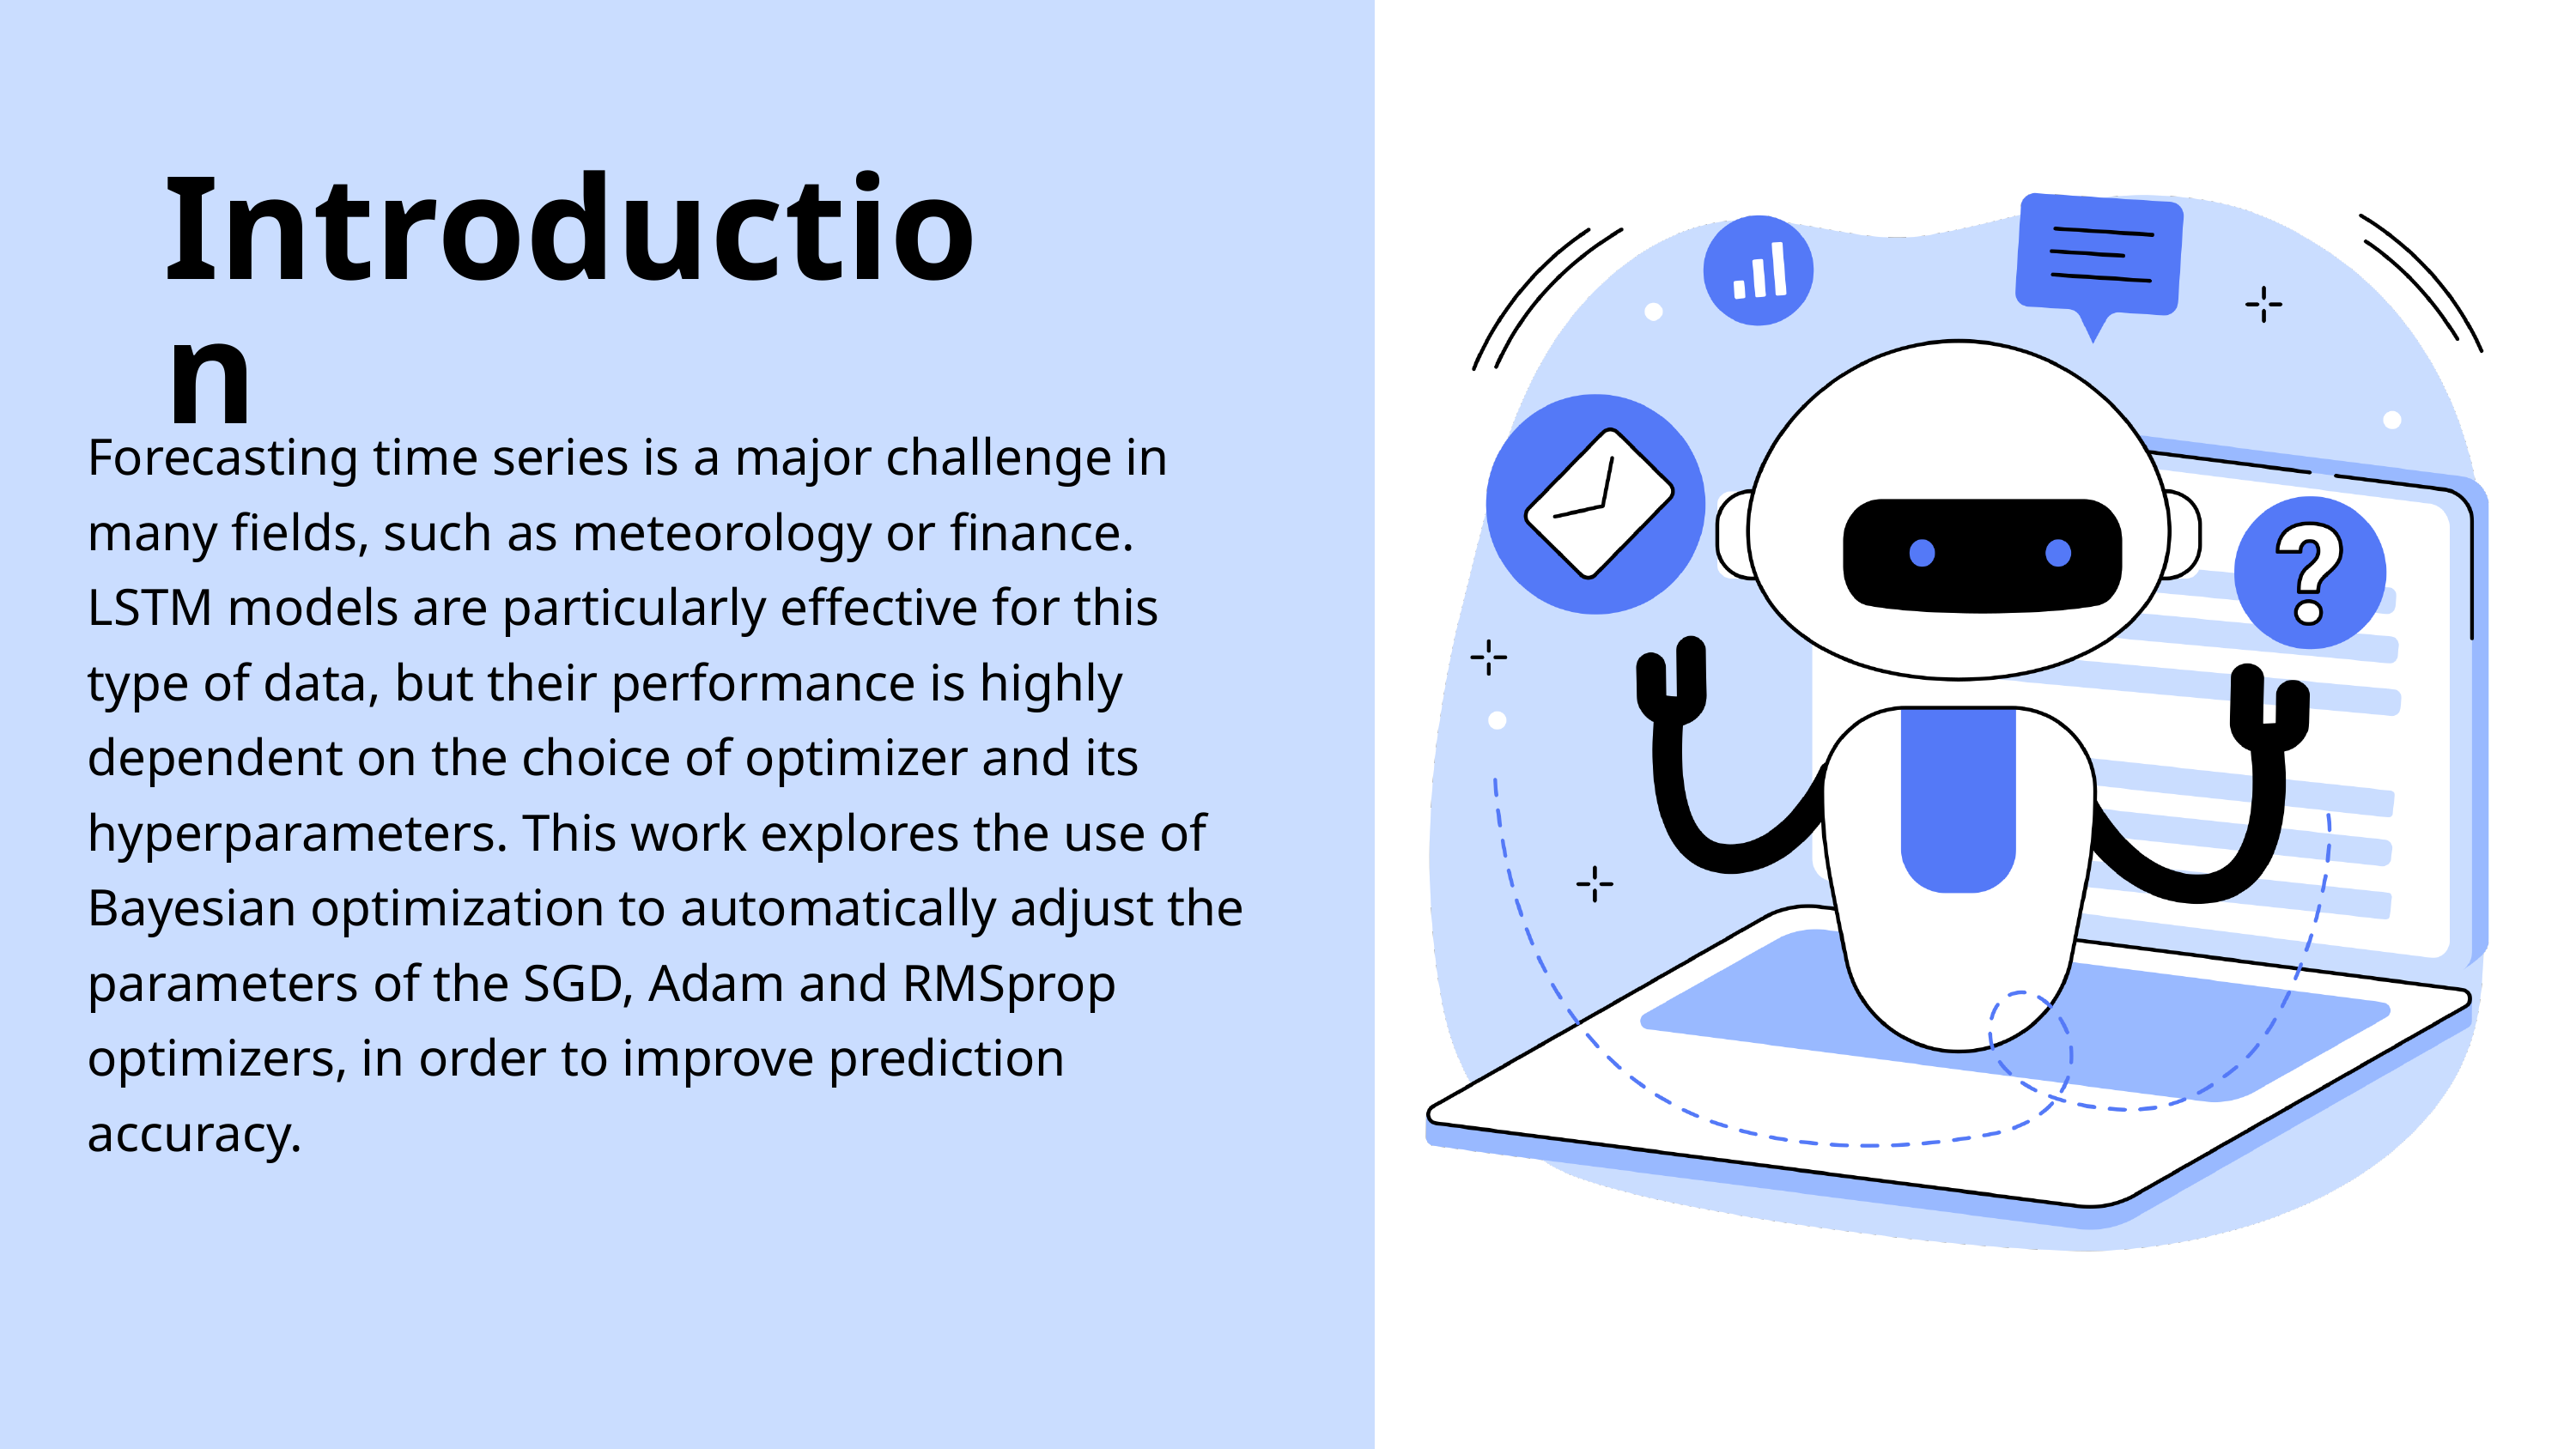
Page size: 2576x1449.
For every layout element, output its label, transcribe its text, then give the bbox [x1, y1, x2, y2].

text_box Forecasting time series is a major challenge in many fields, such as meteorology or finance. LSTM models are particularly effective for this type of data, but their performance is highly dependent on the choice of optimizer and its hyperparameters. This work explores the use of Bayesian optimization to automatically adjust the parameters of the SGD, Adam and RMSprop optimizers, in order to improve prediction accuracy. [87, 410, 1265, 1161]
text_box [1375, 0, 2576, 1449]
text_box Introduction [163, 163, 1026, 453]
